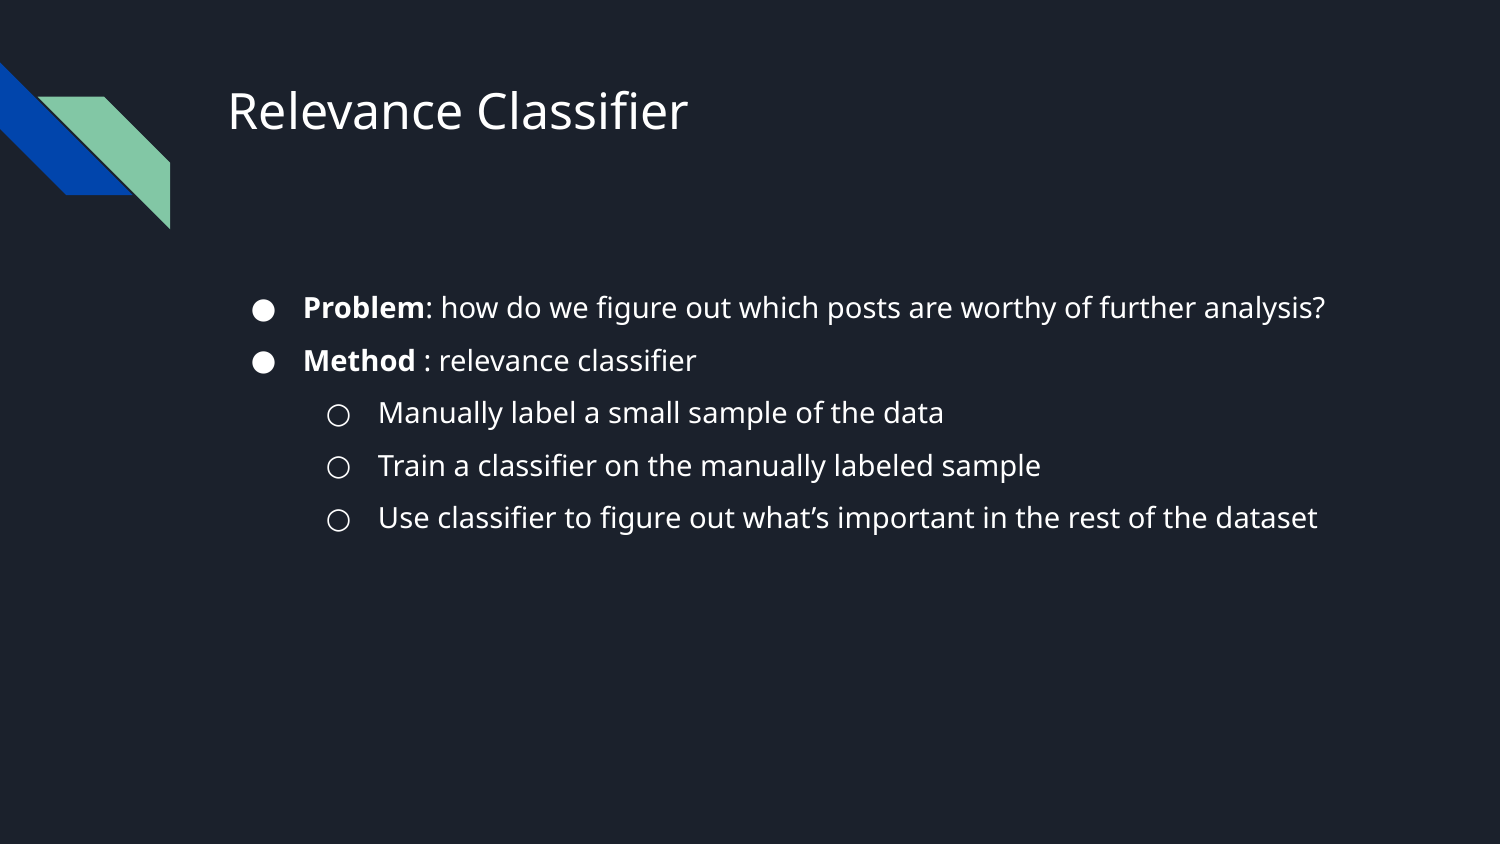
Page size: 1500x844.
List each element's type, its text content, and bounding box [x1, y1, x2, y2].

list Problem: how do we figure out which posts are worthy of further analysis? Method : relevance classifier Manually label a small sample of the data Train a classifier on the manually labeled sample Use classifier to figure out what’s important in the rest of the dataset [212, 257, 1368, 764]
title Relevance Classifier [212, 64, 1368, 215]
